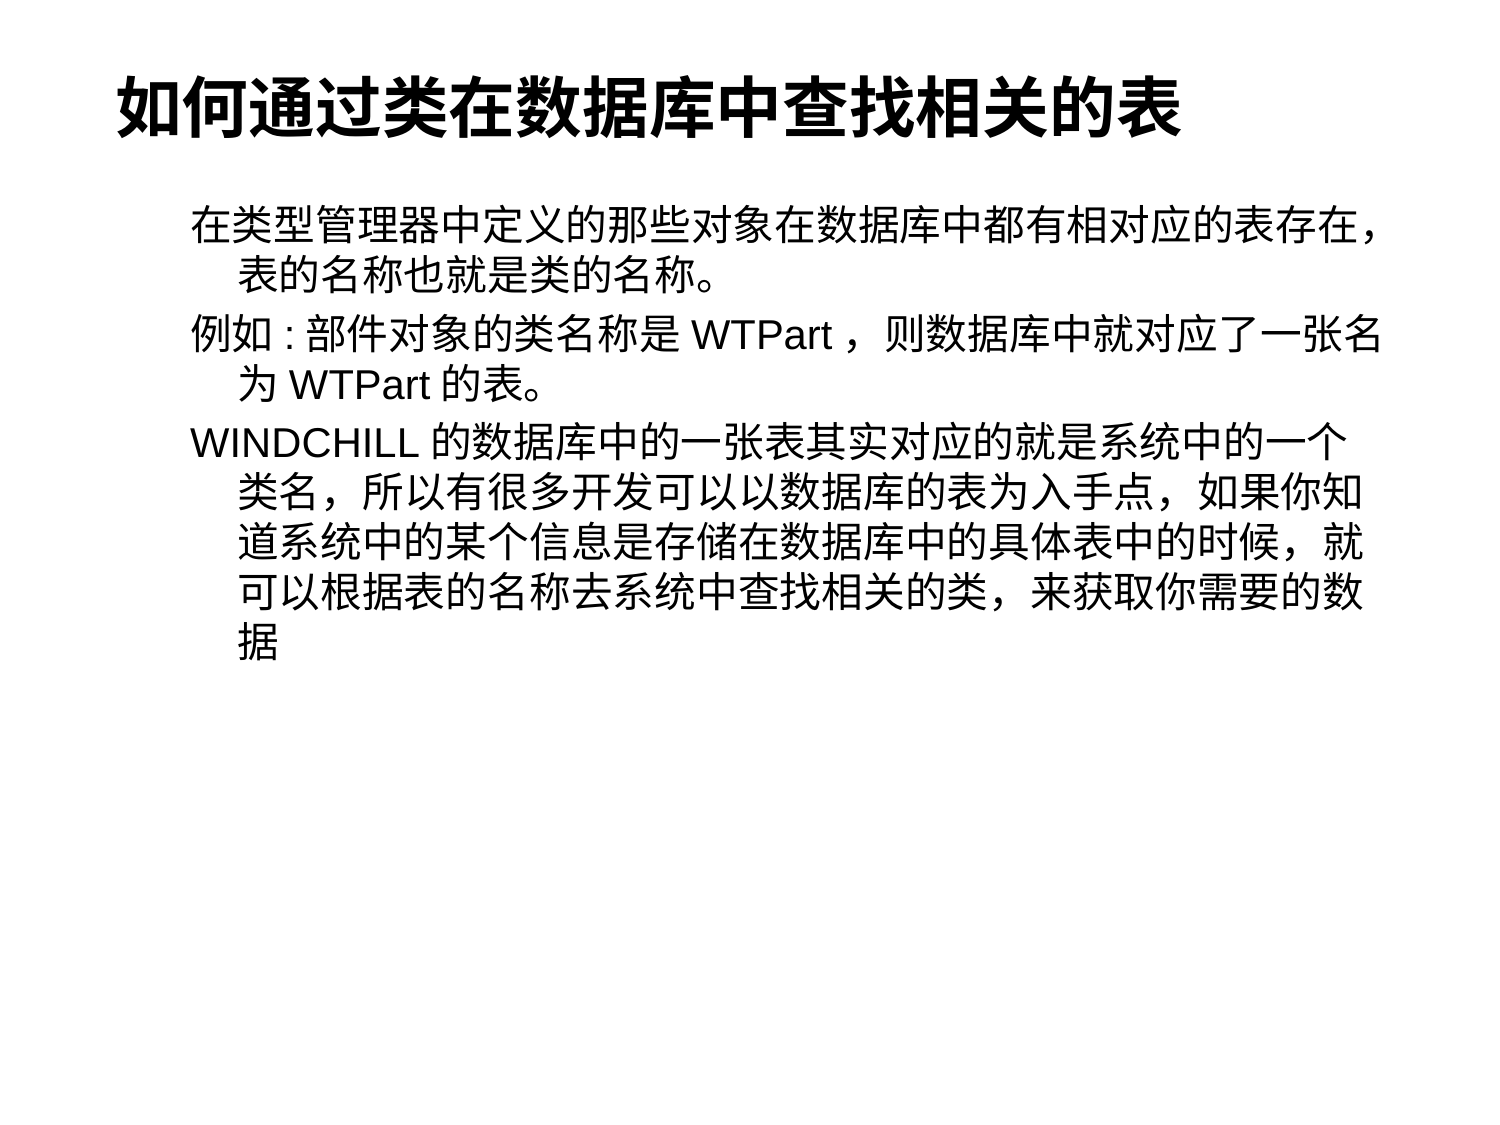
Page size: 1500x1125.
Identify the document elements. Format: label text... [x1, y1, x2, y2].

list 在类型管理器中定义的那些对象在数据库中都有相对应的表存在，表的名称也就是类的名称。 例如:部件对象的类名称是WTPart，则数据库中就对应了一张名为WTPart的表。 WINDCHILL的数据库中的一张表其实对应的就是系统中的一个类名，所以有很多开发可以以数据库的表为入手点，如果你知道系统中的某个信息是存储在数据库中的具体表中的时候，就可以根据表的名称去系统中查找相关的类，来获取你需要的数据 [100, 191, 1403, 963]
title 如何通过类在数据库中查找相关的表 [100, 52, 1395, 154]
